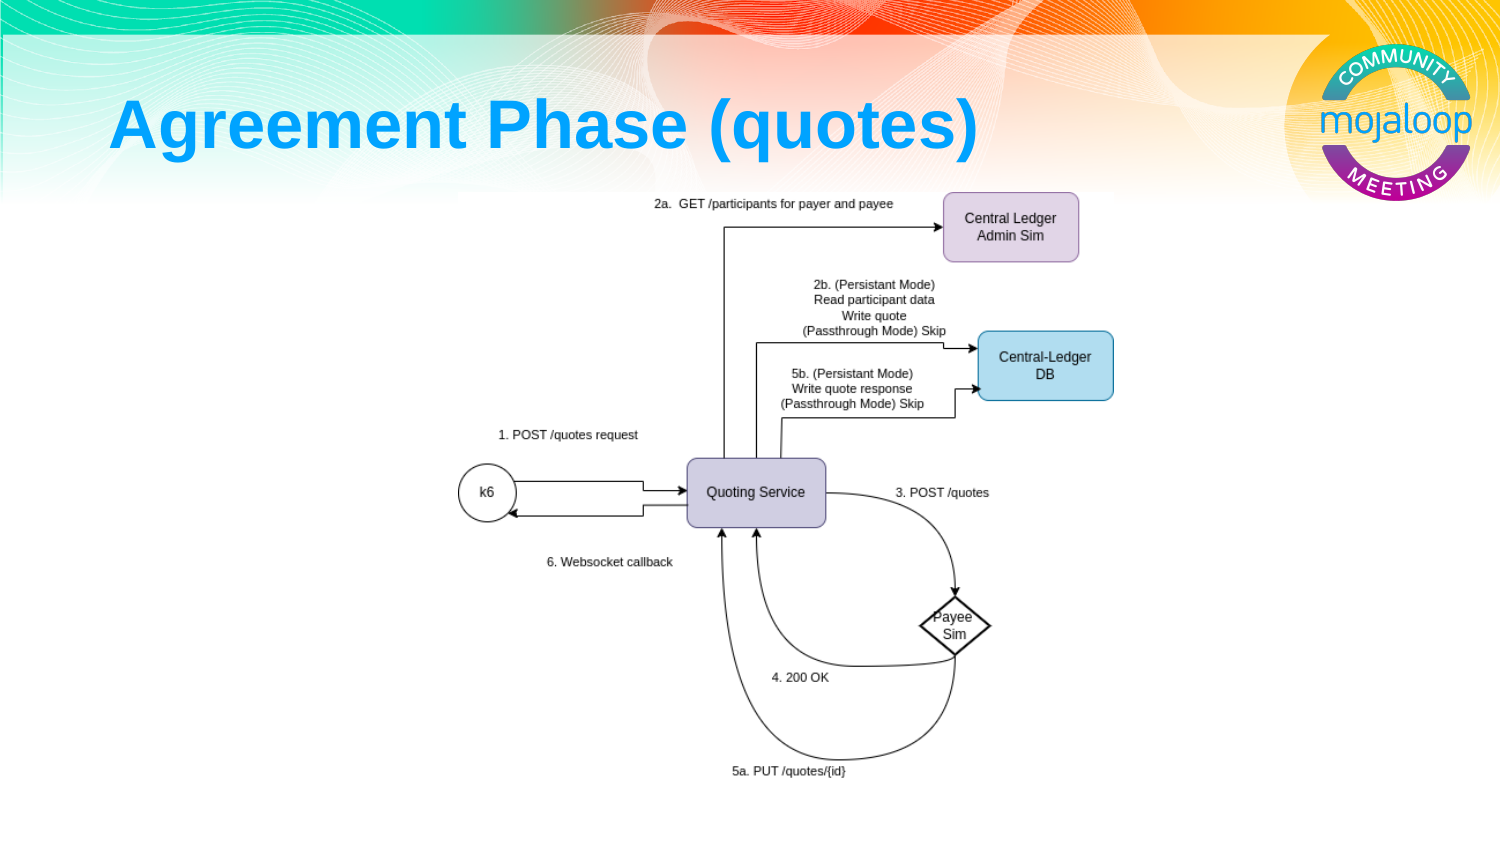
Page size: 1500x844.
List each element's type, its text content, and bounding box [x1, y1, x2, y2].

title Agreement Phase (quotes) [103, 44, 1264, 208]
picture [0, 0, 1500, 844]
